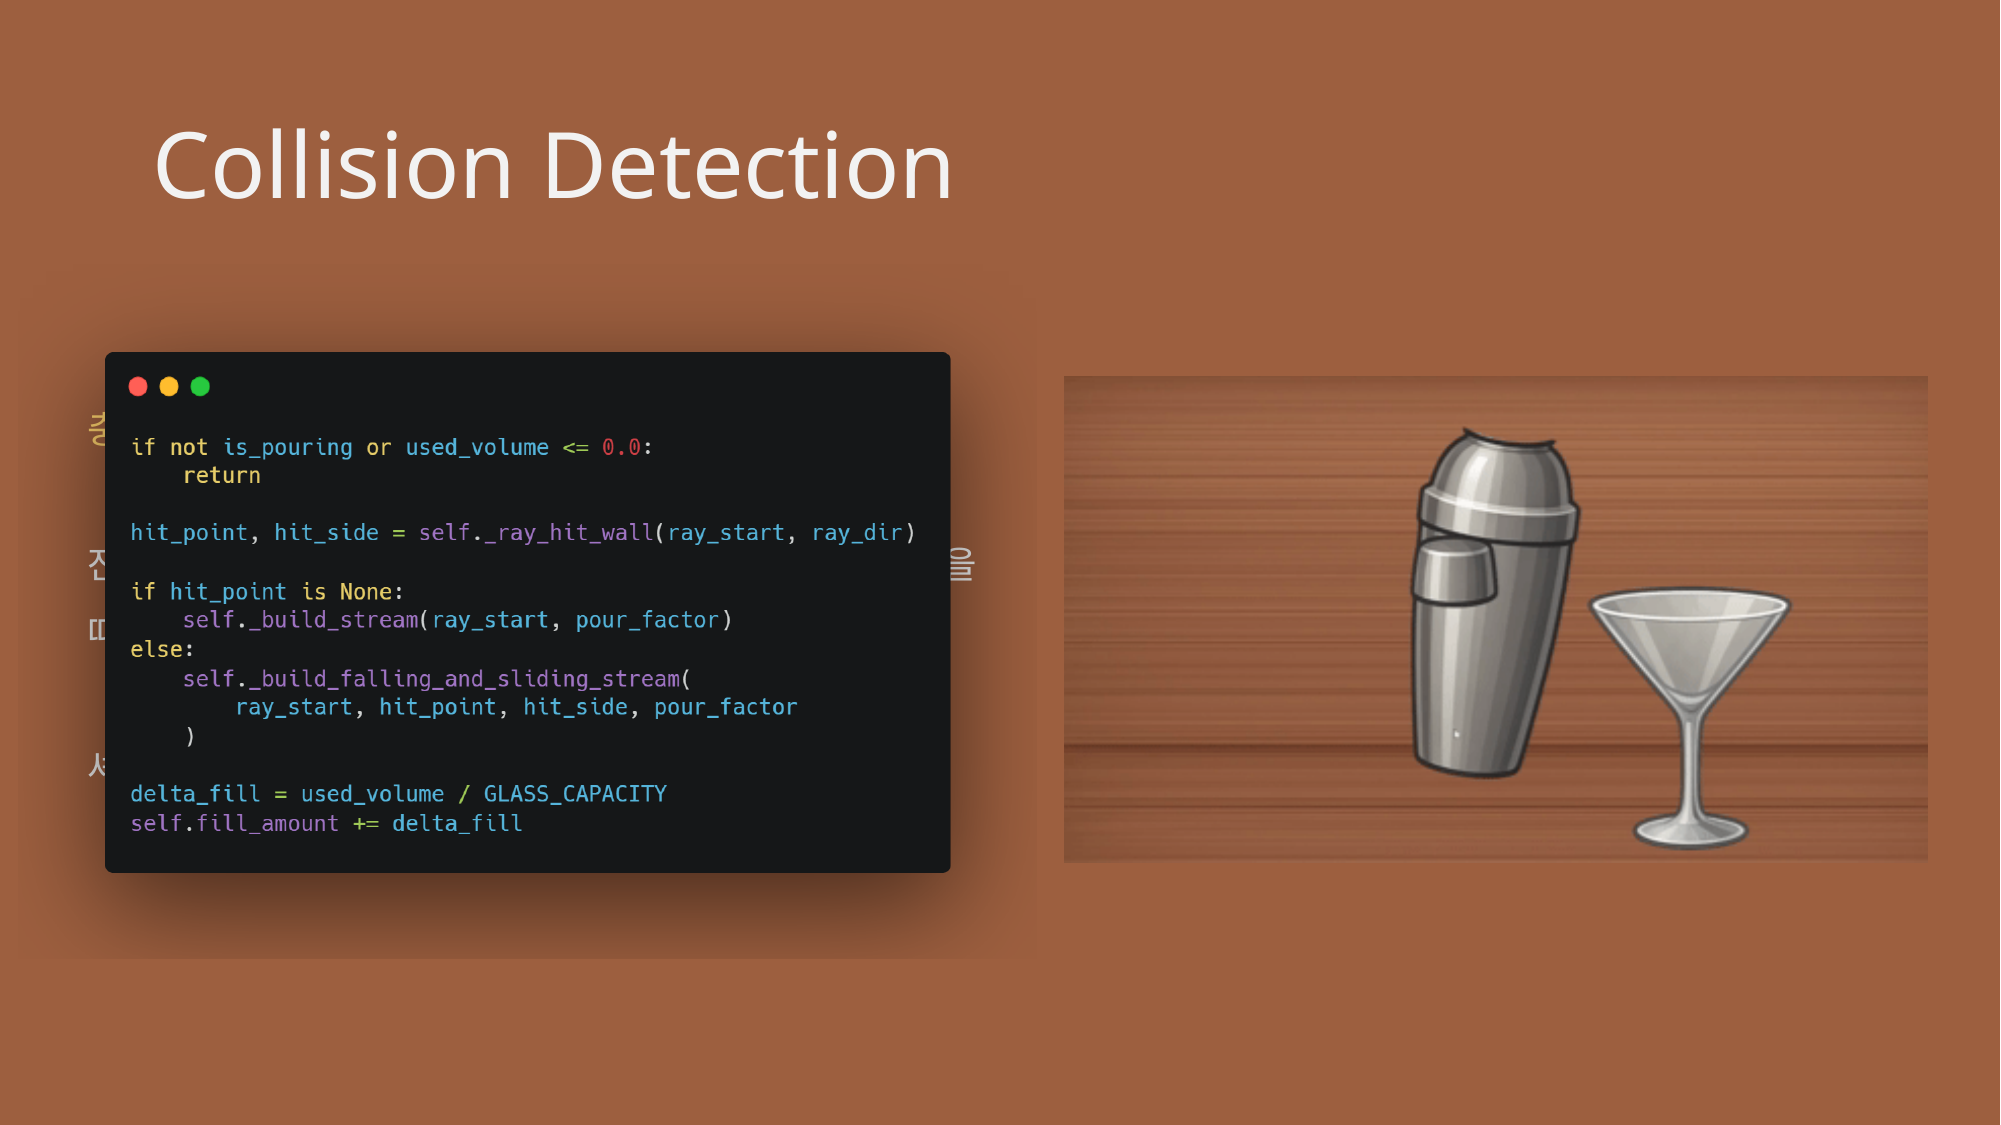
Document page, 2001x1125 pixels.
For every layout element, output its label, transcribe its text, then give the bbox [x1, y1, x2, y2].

picture [18, 264, 1037, 959]
title Collision Detection [137, 59, 1863, 278]
picture [1064, 376, 1928, 863]
